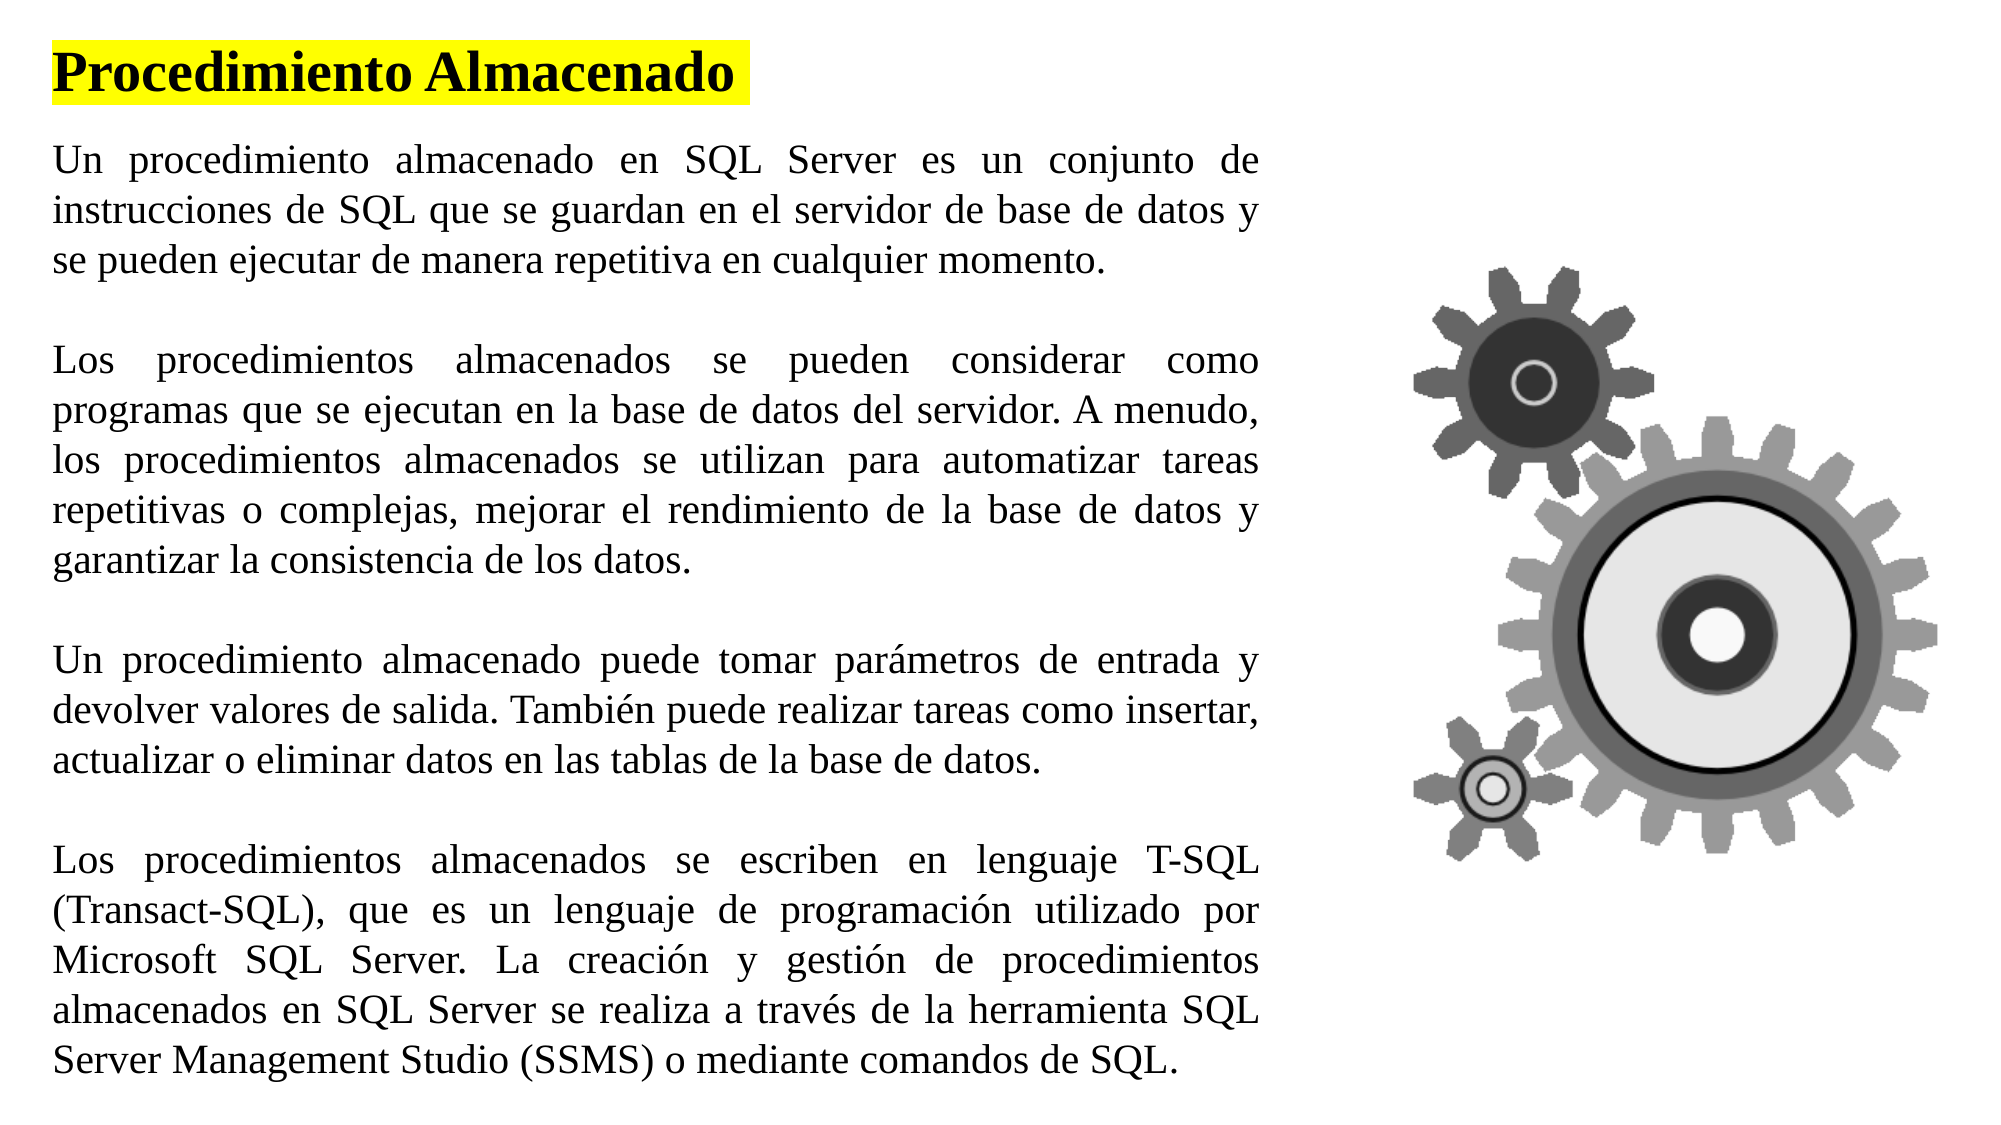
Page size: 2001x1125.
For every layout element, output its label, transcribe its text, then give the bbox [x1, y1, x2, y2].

text_box Un procedimiento almacenado en SQL Server es un conjunto de instrucciones de SQL que se guardan en el servidor de base de datos y se pueden ejecutar de manera repetitiva en cualquier momento. Los procedimientos almacenados se pueden considerar como programas que se ejecutan en la base de datos del servidor. A menudo, los procedimientos almacenados se utilizan para automatizar tareas repetitivas o complejas, mejorar el rendimiento de la base de datos y garantizar la consistencia de los datos. Un procedimiento almacenado puede tomar parámetros de entrada y devolver valores de salida. También puede realizar tareas como insertar, actualizar o eliminar datos en las tablas de la base de datos. Los procedimientos almacenados se escriben en lenguaje T-SQL (Transact-SQL), que es un lenguaje de programación utilizado por Microsoft SQL Server. La creación y gestión de procedimientos almacenados en SQL Server se realiza a través de la herramienta SQL Server Management Studio (SSMS) o mediante comandos de SQL. [37, 124, 1276, 1090]
picture [1387, 234, 1963, 890]
text_box Procedimiento Almacenado [37, 26, 1038, 111]
